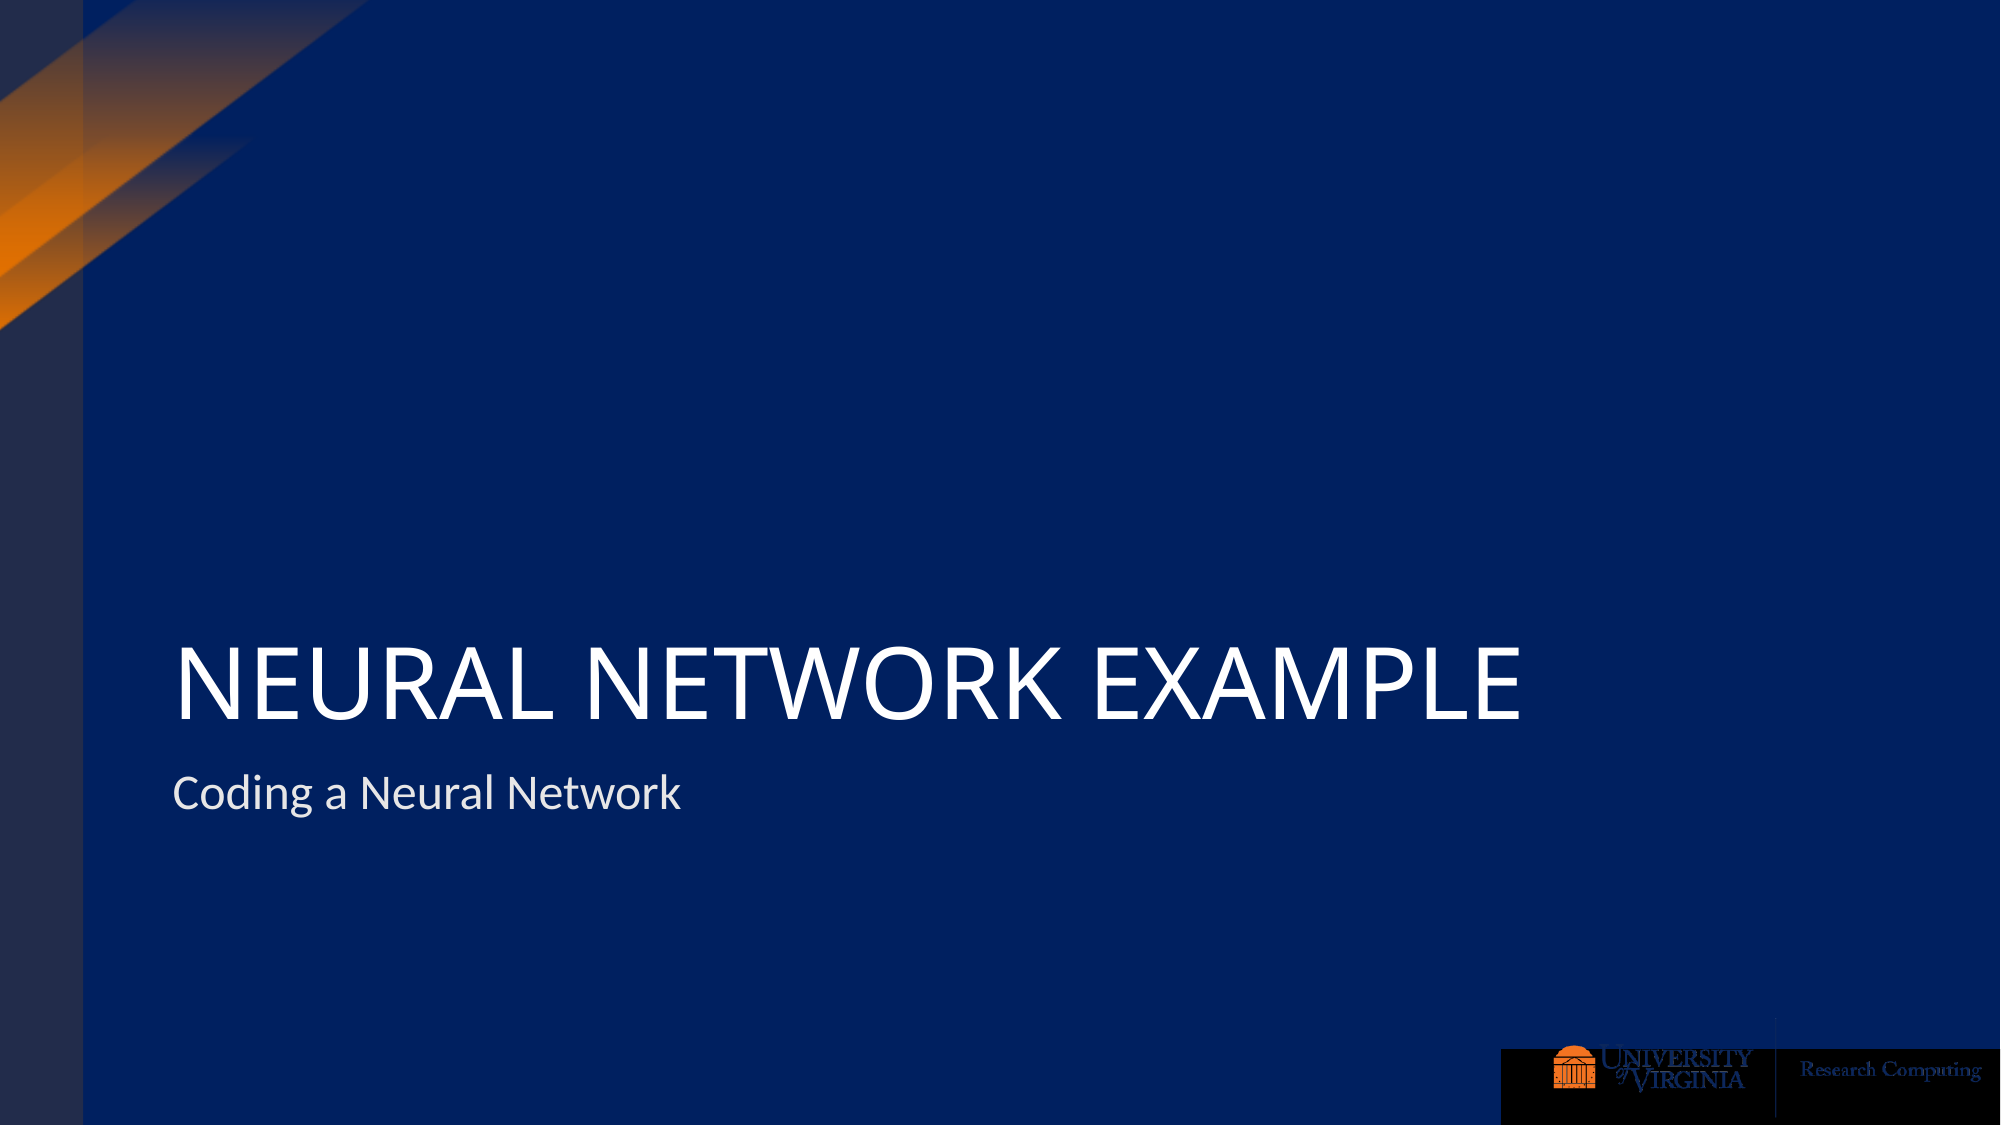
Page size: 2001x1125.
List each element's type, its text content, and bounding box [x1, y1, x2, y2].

picture [0, 0, 378, 338]
list Coding a Neural Network [157, 758, 1858, 1006]
picture [1543, 1010, 1995, 1124]
title Neural Network Example [157, 387, 1858, 749]
